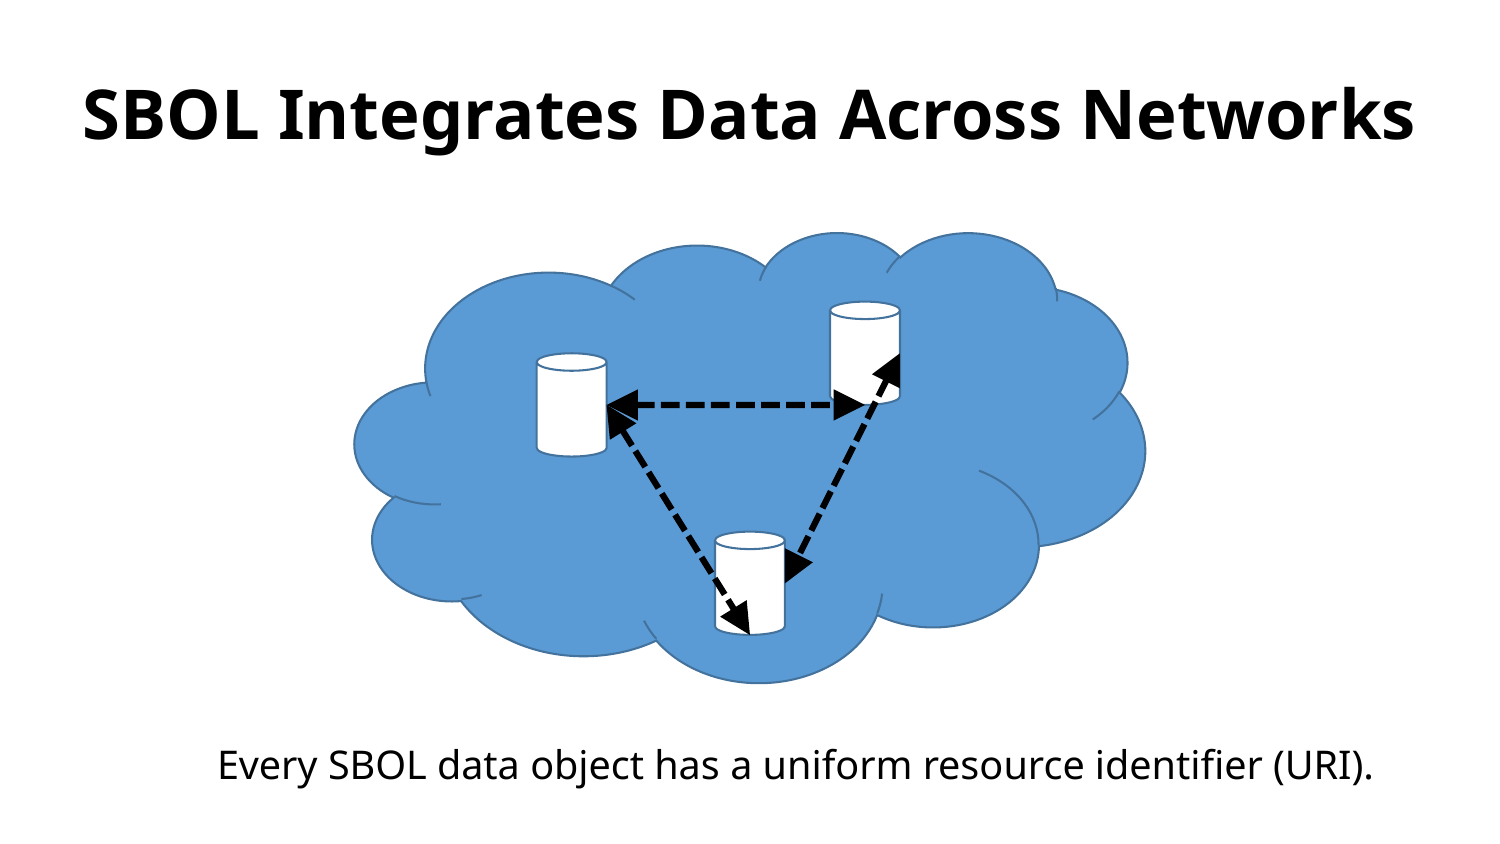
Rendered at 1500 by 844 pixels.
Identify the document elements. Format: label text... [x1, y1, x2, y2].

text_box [606, 353, 830, 405]
text_box [713, 530, 786, 636]
text_box Every SBOL data object has a uniform resource identifier (URI). [102, 738, 1500, 832]
text_box [828, 300, 902, 406]
text_box [353, 231, 1147, 685]
text_box [535, 352, 608, 458]
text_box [784, 404, 866, 584]
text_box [571, 456, 715, 584]
text_box SBOL Integrates Data Across Networks [51, 72, 1449, 167]
